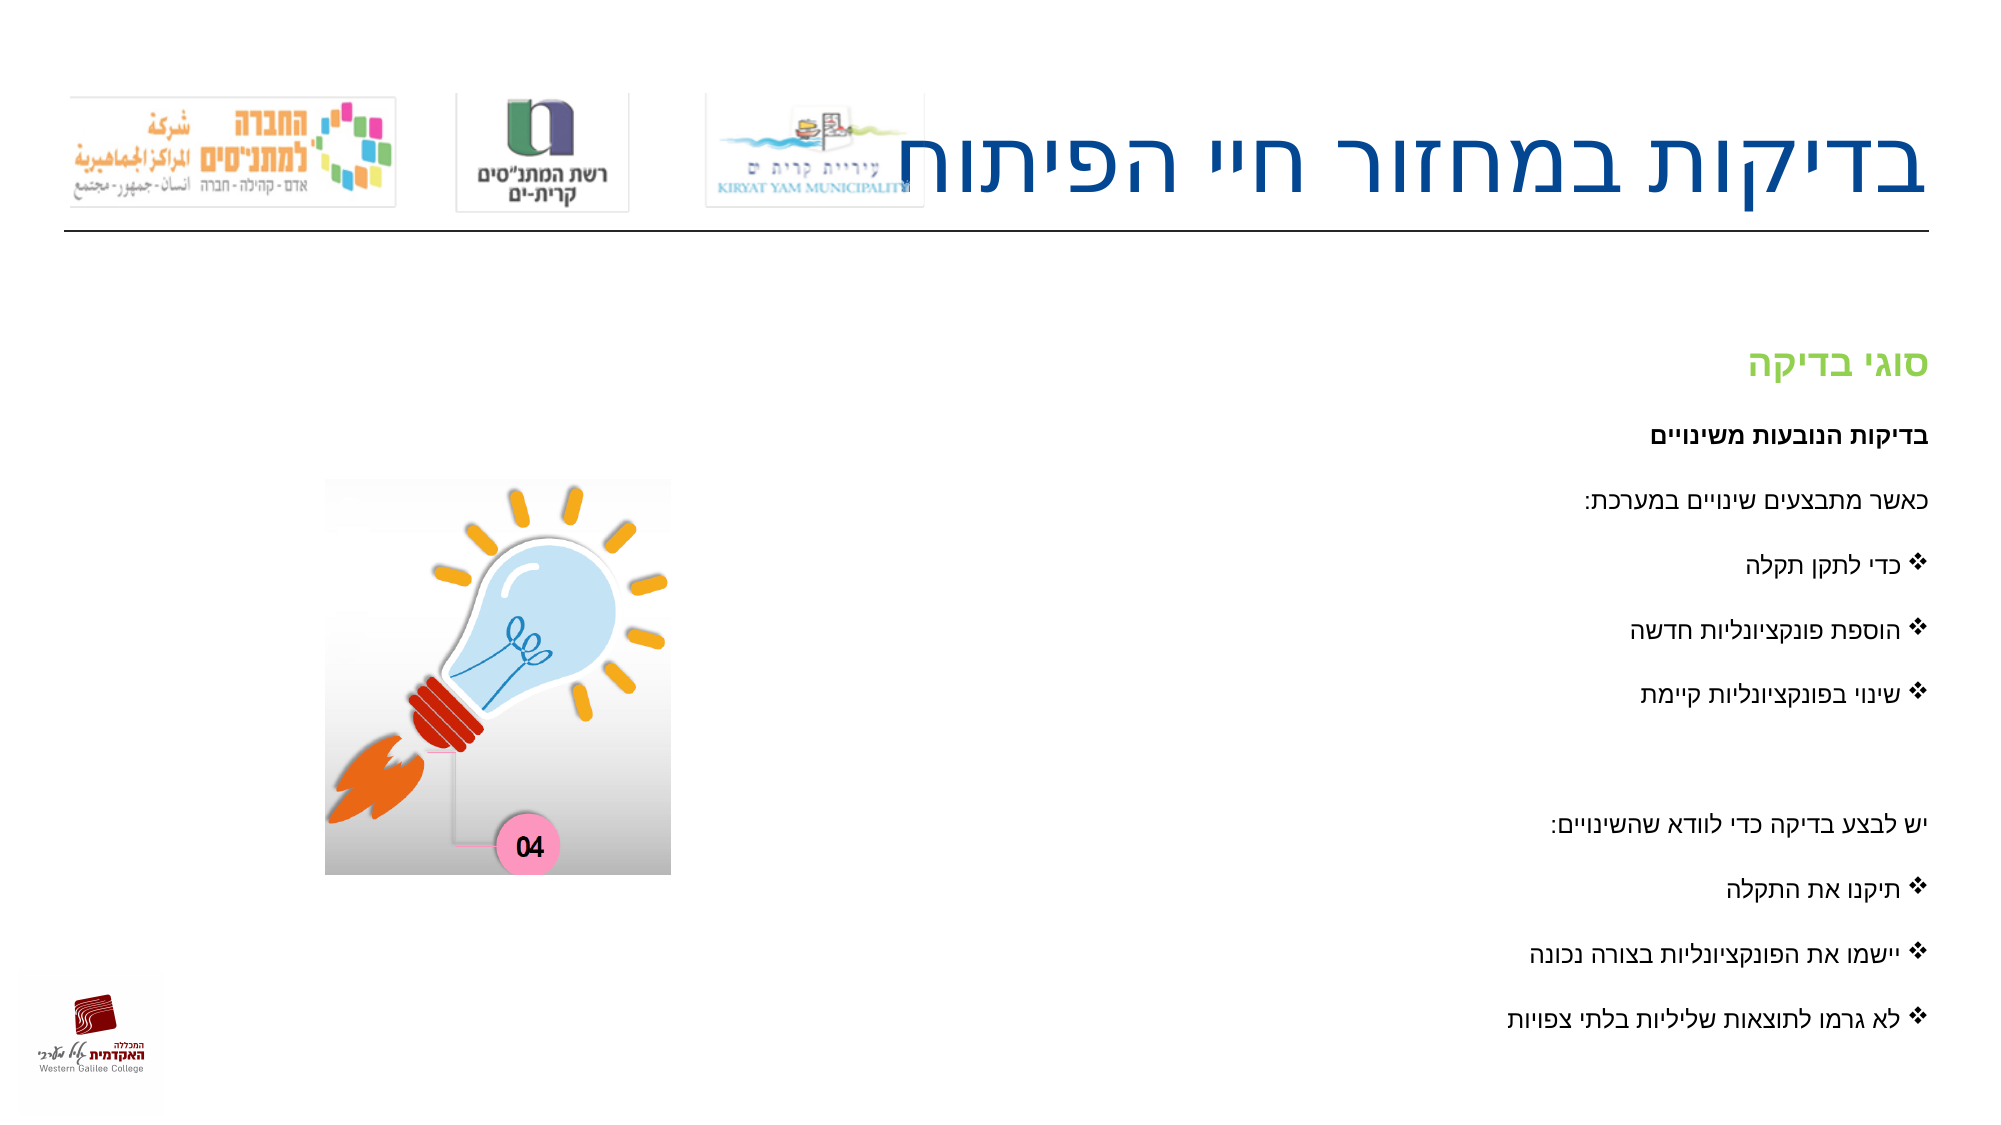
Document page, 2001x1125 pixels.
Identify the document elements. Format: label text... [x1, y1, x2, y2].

text_box סוגי בדיקה בדיקות הנובעות משינויים כאשר מתבצעים שינויים במערכת: כדי לתקן תקלה הוספת פונקציונליות חדשה שינוי בפונקציונליות קיימת יש לבצע בדיקה כדי לוודא שהשינויים: תיקנו את התקלה יישמו את הפונקציונליות בצורה נכונה לא גרמו לתוצאות שליליות בלתי צפויות [924, 309, 1930, 1043]
picture [70, 93, 925, 213]
title בדיקות במחזור חיי הפיתוח [64, 55, 1930, 221]
picture [325, 479, 671, 875]
picture [18, 970, 164, 1116]
